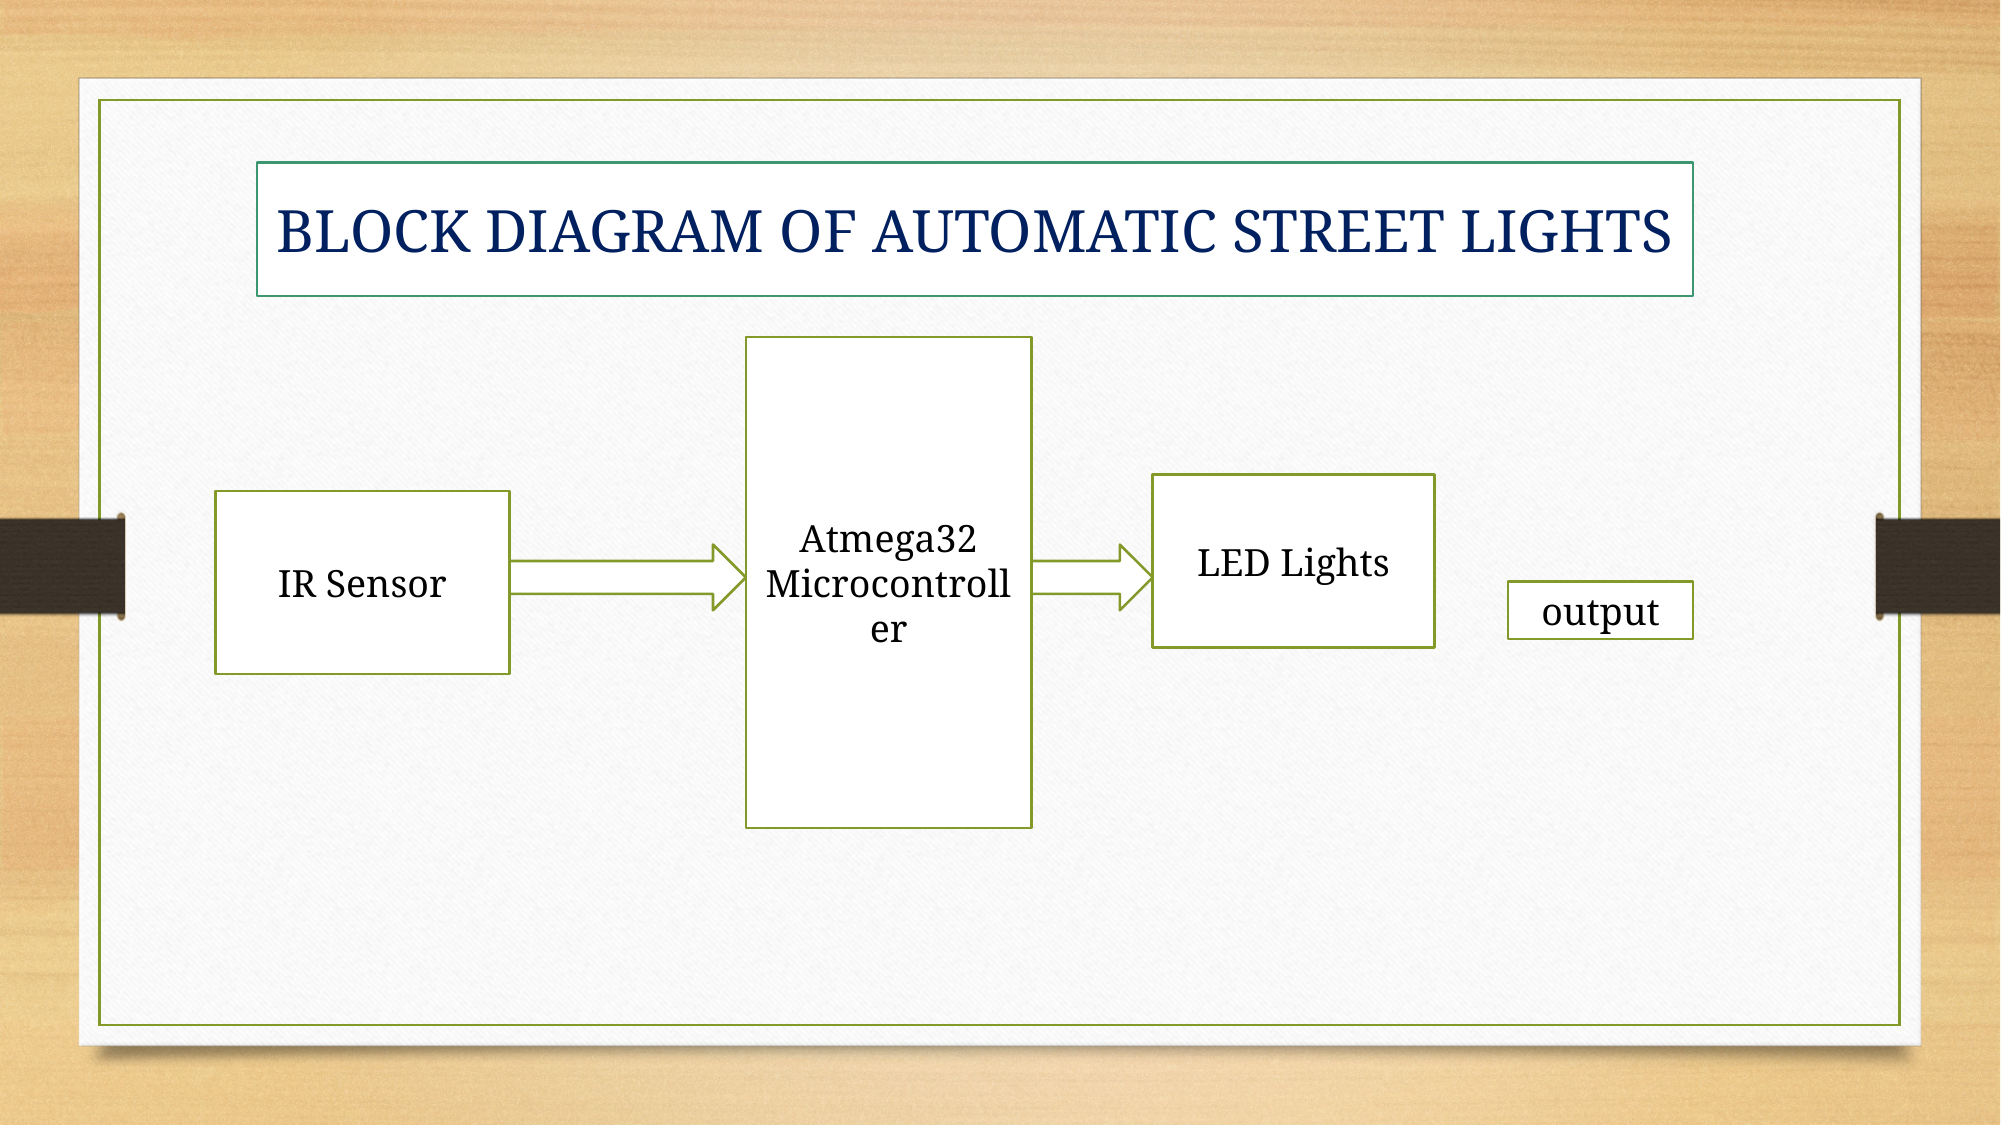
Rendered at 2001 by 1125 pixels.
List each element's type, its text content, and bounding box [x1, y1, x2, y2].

text_box output [1507, 580, 1694, 640]
text_box LED Lights [1151, 473, 1436, 649]
text_box Atmega32 Microcontroller [745, 336, 1033, 829]
text_box [508, 543, 747, 612]
picture [0, 0, 2001, 1125]
text_box IR Sensor [214, 490, 511, 675]
text_box BLOCK DIAGRAM OF AUTOMATIC STREET LIGHTS [256, 161, 1694, 297]
text_box [1030, 543, 1154, 612]
